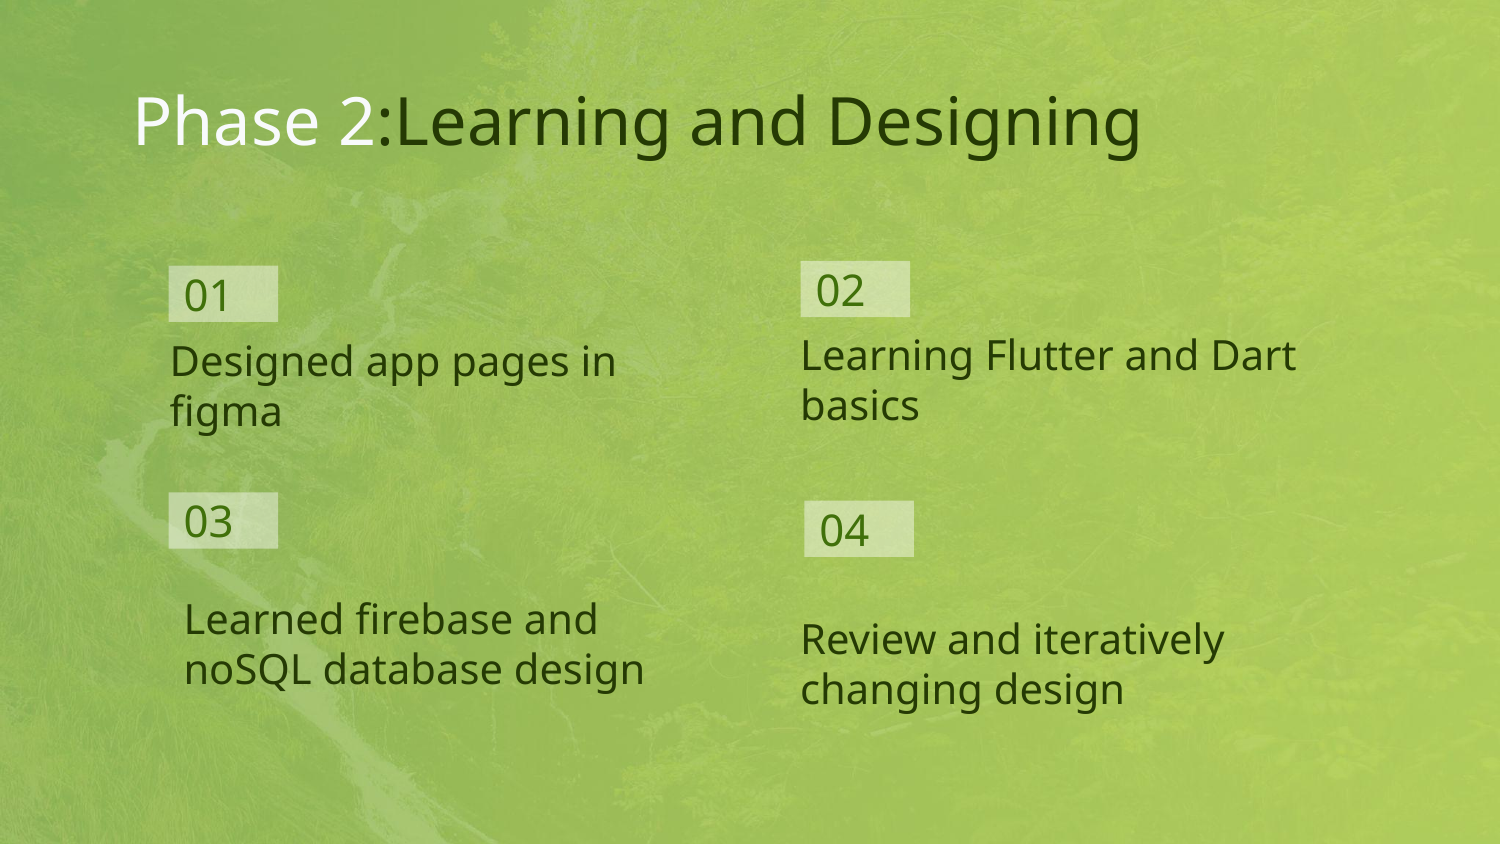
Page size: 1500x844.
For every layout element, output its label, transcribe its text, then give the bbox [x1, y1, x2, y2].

title Learning Flutter and Dart basics [785, 335, 1359, 445]
title Learned firebase and noSQL database design [168, 570, 743, 708]
title Designed app pages in figma [154, 329, 683, 450]
title 03 [168, 492, 279, 549]
title Phase 2:Learning and Designing [117, 64, 1383, 158]
title 04 [804, 500, 914, 557]
picture [0, 0, 1500, 844]
title Review and iteratively changing design [785, 590, 1392, 728]
title 02 [800, 260, 911, 318]
title 01 [168, 265, 279, 322]
